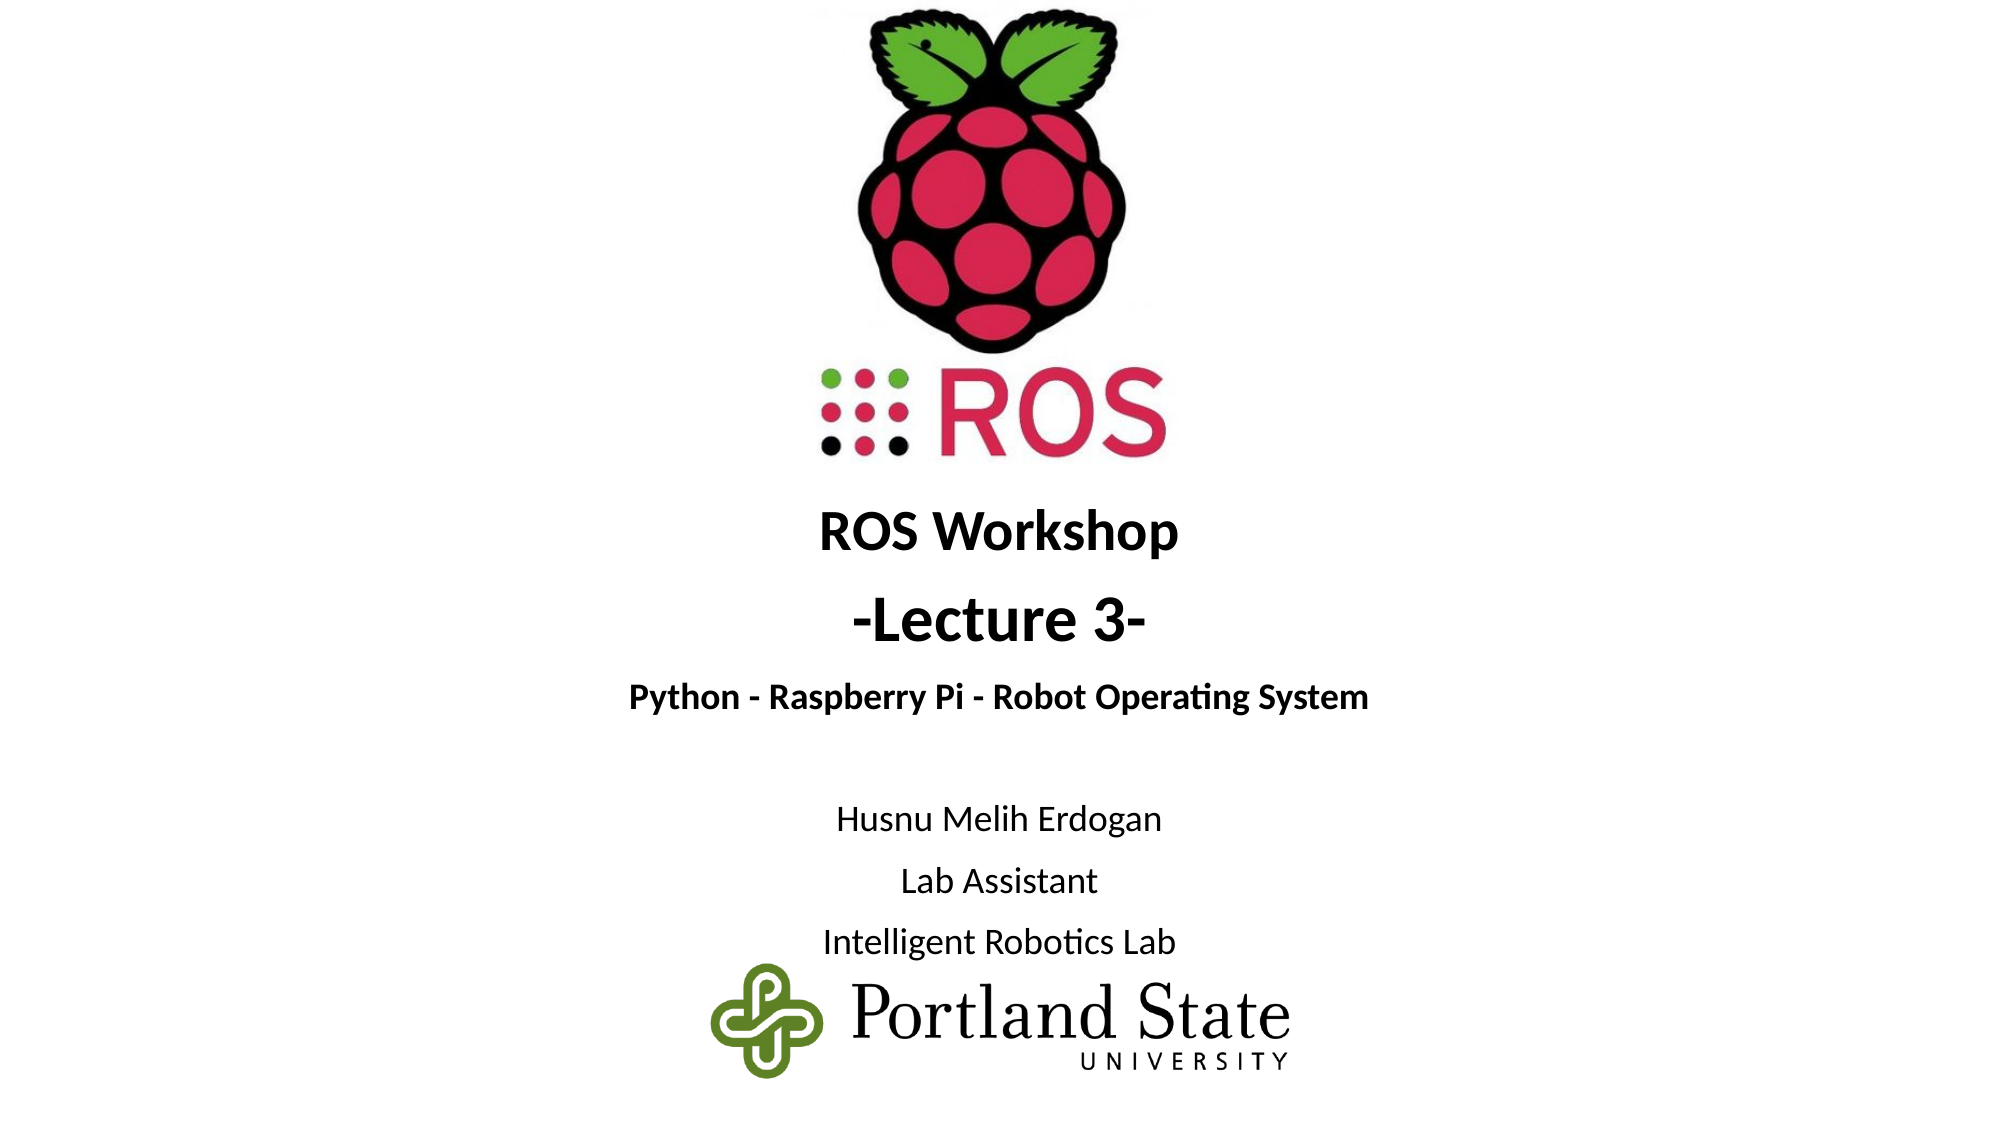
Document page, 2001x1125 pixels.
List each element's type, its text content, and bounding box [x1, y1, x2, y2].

picture [688, 937, 1311, 1104]
picture [644, 0, 1311, 480]
subtitle ROS Workshop -Lecture 3- Python - Raspberry Pi - Robot Operating System Husnu Melih Erdogan Lab Assistant Intelligent Robotics Lab [249, 492, 1750, 962]
